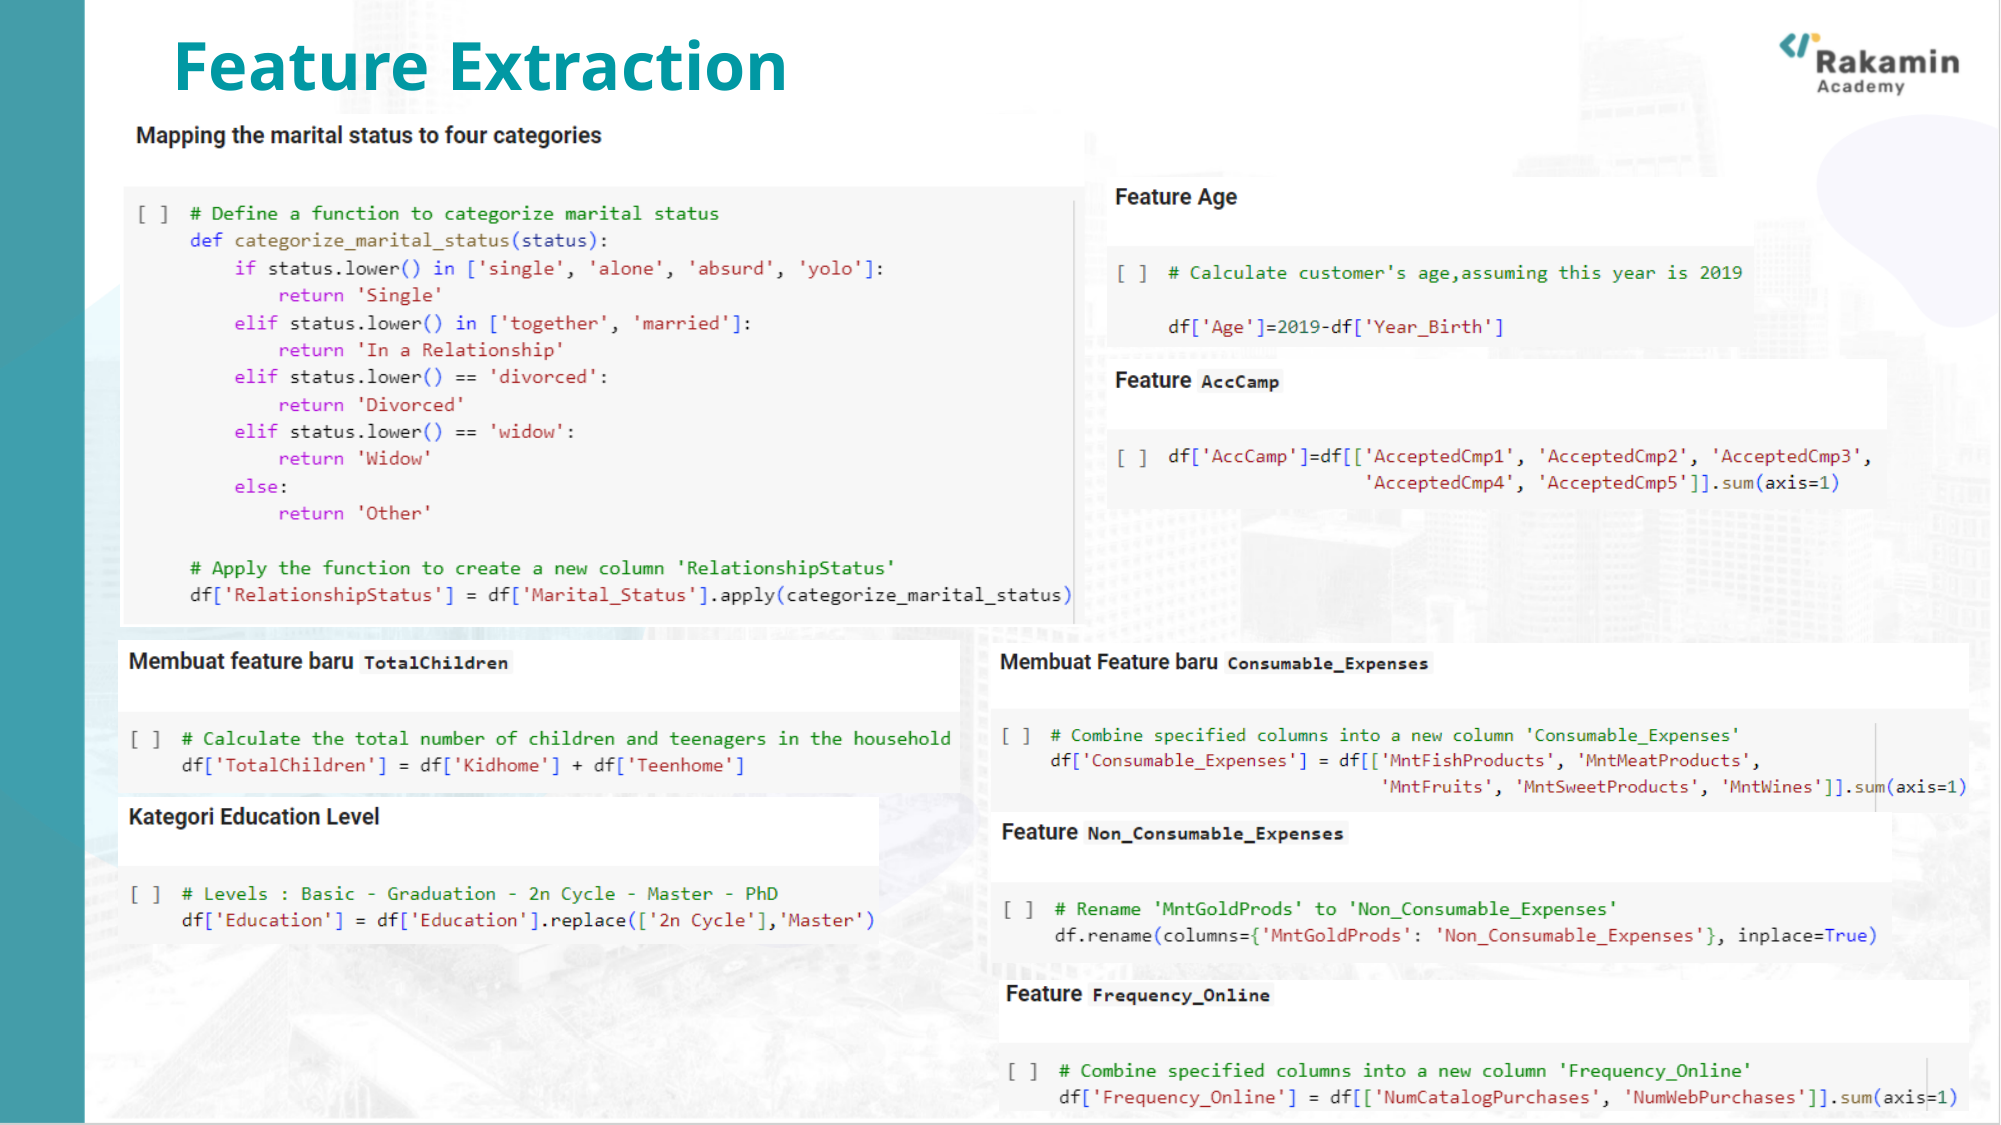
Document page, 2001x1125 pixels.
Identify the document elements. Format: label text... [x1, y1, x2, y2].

text_box Feature Extraction [157, 13, 1606, 99]
picture [0, 0, 2001, 1125]
